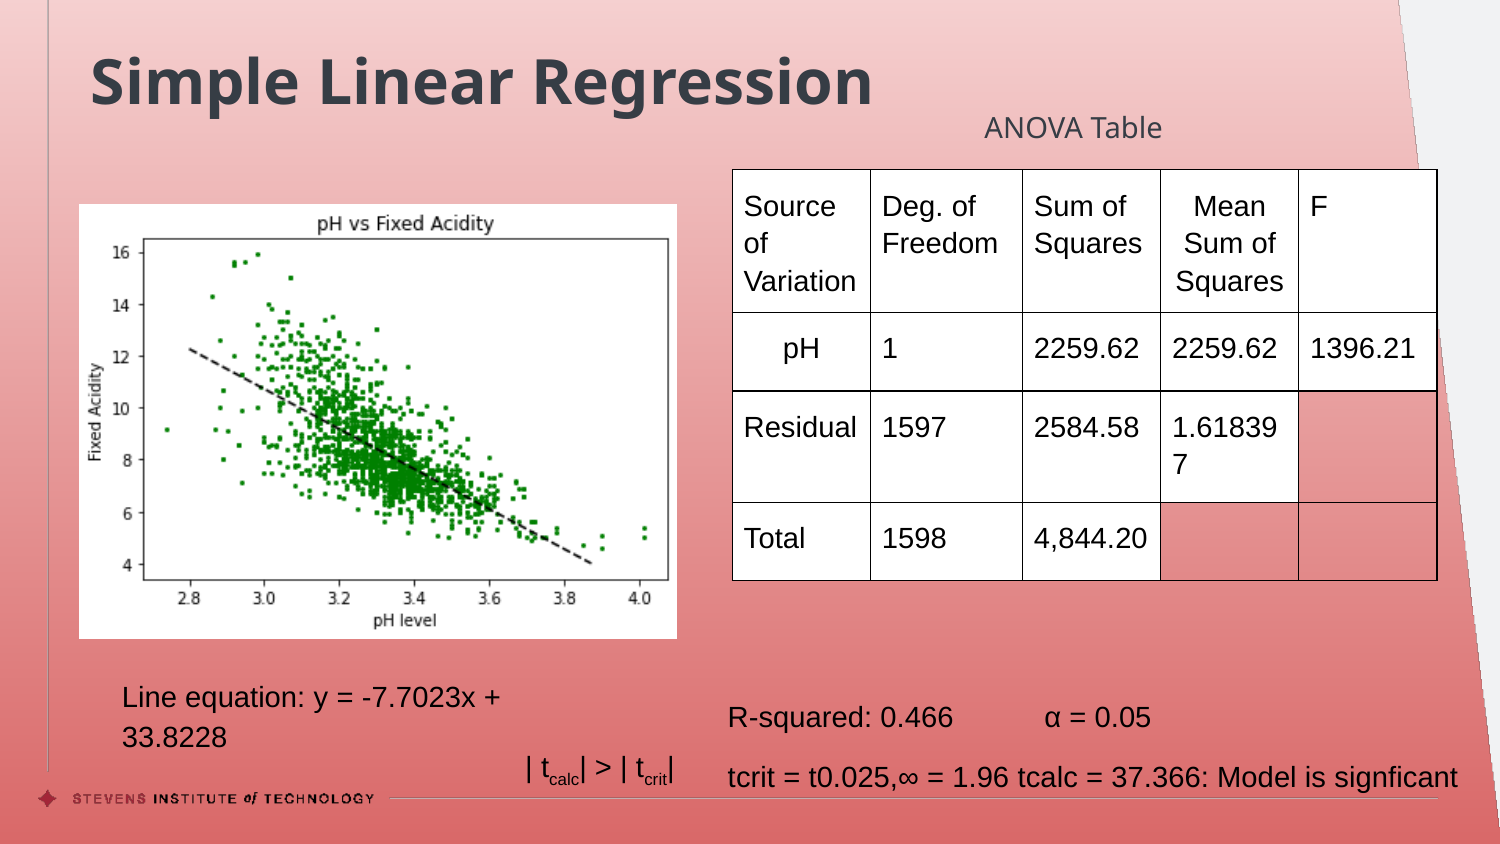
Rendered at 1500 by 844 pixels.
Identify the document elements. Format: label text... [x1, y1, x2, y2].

text_box Line equation: y = -7.7023x + 33.8228 [106, 658, 599, 769]
table_cell 1396.21 [1299, 313, 1436, 390]
table_header F [1299, 170, 1436, 312]
table_cell 2259.62 [1023, 313, 1160, 390]
table_cell 1 [871, 313, 1022, 390]
table_cell pH [733, 313, 870, 390]
text_box R-squared: 0.466 α = 0.05 tcrit = t0.025,∞ = 1.96 tcalc = 37.366: Model is signficant [712, 683, 1500, 809]
table_cell 1598 [871, 503, 1022, 580]
picture [0, 0, 1500, 844]
table_cell [1299, 392, 1436, 502]
table_cell 1597 [871, 392, 1022, 502]
table_cell 2584.58 [1023, 392, 1160, 502]
table_cell [1299, 503, 1436, 580]
table_header Sum of Squares [1023, 170, 1160, 312]
table_cell 4,844.20 [1023, 503, 1160, 580]
table_cell Total [733, 503, 870, 580]
title Simple Linear Regression [79, 44, 1397, 208]
text_box ANOVA Table [969, 94, 1201, 170]
table_cell 2259.62 [1161, 313, 1298, 390]
text_box | tcalc| > | tcrit| [510, 733, 741, 804]
table_cell Residual [733, 392, 870, 502]
table_header Deg. of Freedom [871, 170, 1022, 312]
table_cell 1.618397 [1161, 392, 1298, 502]
table_header Source of Variation [733, 170, 870, 312]
table_header Mean Sum of Squares [1161, 170, 1298, 312]
table_cell [1161, 503, 1298, 580]
